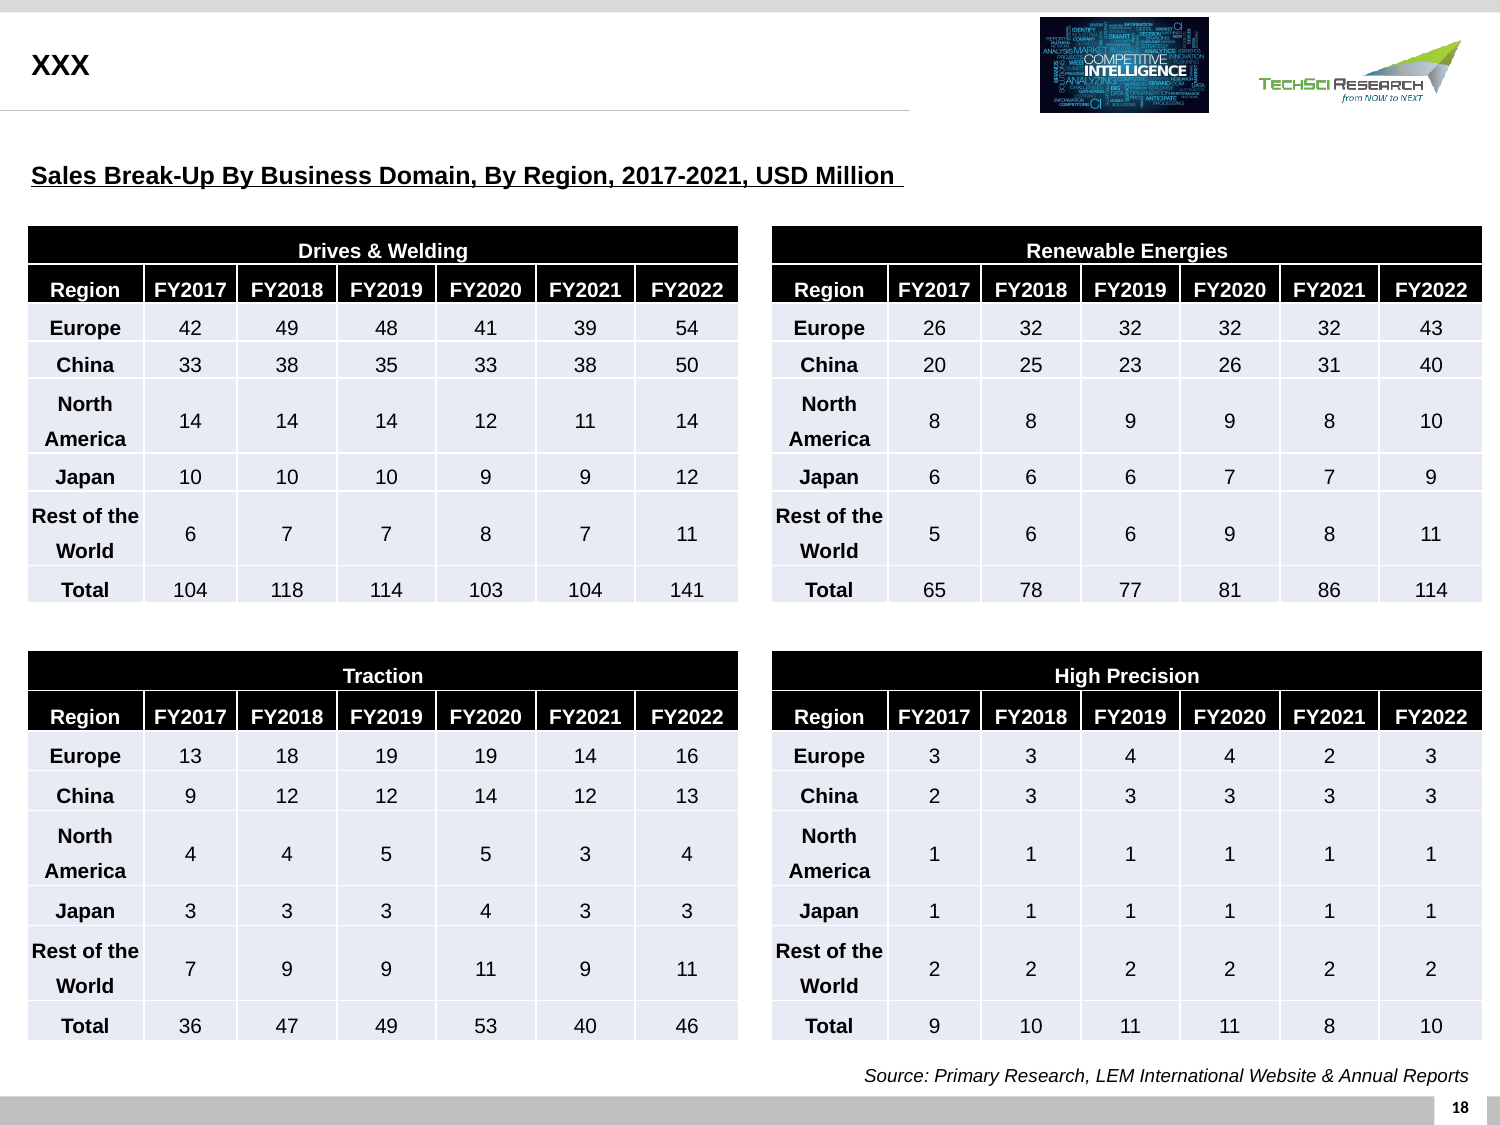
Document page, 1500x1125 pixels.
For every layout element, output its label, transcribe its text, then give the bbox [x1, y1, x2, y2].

table_cell Europe [772, 304, 887, 340]
table_cell Total [772, 566, 887, 602]
table_cell 40 [1380, 342, 1482, 377]
table_cell 6 [982, 492, 1080, 565]
table_cell North America [772, 379, 887, 452]
table_cell 7 [537, 492, 634, 565]
table_cell 26 [889, 304, 980, 340]
table_cell 23 [1082, 342, 1179, 377]
table_cell 32 [1082, 304, 1179, 340]
table_cell 2 [1181, 926, 1279, 1000]
table_cell 40 [537, 1001, 634, 1040]
table_cell 3 [238, 886, 336, 925]
table_cell 42 [145, 304, 236, 340]
table_cell 32 [1281, 304, 1378, 340]
table_cell 10 [1380, 379, 1482, 452]
table_cell 9 [537, 454, 634, 490]
table_cell 103 [437, 566, 535, 602]
table_cell FY2019 [1082, 265, 1179, 302]
table_cell 65 [889, 566, 980, 602]
table_cell 1 [1181, 886, 1279, 925]
table_cell Rest of the World [28, 926, 143, 1000]
table_cell Region [28, 691, 143, 730]
table_cell 12 [338, 771, 435, 810]
table_cell 9 [1181, 492, 1279, 565]
table_cell 2 [1380, 926, 1482, 1000]
table_header Drives & Welding [28, 226, 738, 263]
table_cell 11 [537, 379, 634, 452]
table_cell 1 [889, 886, 980, 925]
table_cell 9 [145, 771, 236, 810]
table_cell 86 [1281, 566, 1378, 602]
table_cell North America [28, 811, 143, 885]
list XXX [16, 37, 930, 94]
table_cell 7 [1281, 454, 1378, 490]
table_cell 1 [1181, 811, 1279, 885]
table_cell FY2018 [238, 691, 336, 730]
table_cell 3 [338, 886, 435, 925]
table_cell FY2020 [1181, 265, 1279, 302]
table_cell FY2017 [889, 691, 980, 730]
table_cell 14 [437, 771, 535, 810]
table_cell 39 [537, 304, 634, 340]
table_cell FY2017 [889, 265, 980, 302]
table_cell Total [28, 1001, 143, 1040]
table_cell 8 [437, 492, 535, 565]
table_cell 6 [1082, 492, 1179, 565]
picture [1257, 39, 1461, 104]
table_cell 50 [636, 342, 738, 377]
table_cell FY2019 [1082, 691, 1179, 730]
table_cell 14 [537, 732, 634, 770]
table_cell 114 [1380, 566, 1482, 602]
table_cell 1 [982, 811, 1080, 885]
table_cell 25 [982, 342, 1080, 377]
table_cell 20 [889, 342, 980, 377]
table_cell 6 [889, 454, 980, 490]
table_cell 19 [437, 732, 535, 770]
table_cell 3 [1281, 771, 1378, 810]
table_cell Japan [28, 886, 143, 925]
table_cell 18 [238, 732, 336, 770]
table_cell Total [772, 1001, 887, 1040]
table_cell 5 [338, 811, 435, 885]
table_header Traction [28, 651, 738, 690]
table_cell 1 [1380, 886, 1482, 925]
table_cell 12 [636, 454, 738, 490]
table_cell 38 [537, 342, 634, 377]
table_cell 11 [437, 926, 535, 1000]
table_cell 38 [238, 342, 336, 377]
table_cell 3 [889, 732, 980, 770]
table_cell 9 [338, 926, 435, 1000]
table_cell 1 [982, 886, 1080, 925]
table_cell 1 [1380, 811, 1482, 885]
table_cell 4 [437, 886, 535, 925]
table_cell North America [28, 379, 143, 452]
table_cell 6 [1082, 454, 1179, 490]
table_cell 11 [1181, 1001, 1279, 1040]
table_cell 9 [1082, 379, 1179, 452]
table_cell FY2021 [1281, 691, 1378, 730]
table_cell 4 [1181, 732, 1279, 770]
table_cell 13 [145, 732, 236, 770]
table_cell FY2017 [145, 691, 236, 730]
table_cell 7 [238, 492, 336, 565]
table_cell 3 [982, 771, 1080, 810]
table_cell 11 [1380, 492, 1482, 565]
table_cell 6 [982, 454, 1080, 490]
table_cell 32 [982, 304, 1080, 340]
table_cell China [772, 771, 887, 810]
table_cell 8 [1281, 492, 1378, 565]
table_cell 8 [1281, 1001, 1378, 1040]
table_cell 2 [1281, 926, 1378, 1000]
table_cell China [28, 342, 143, 377]
table_cell 2 [889, 771, 980, 810]
table_cell 33 [145, 342, 236, 377]
table_cell 12 [537, 771, 634, 810]
table_cell 1 [889, 811, 980, 885]
table_cell 47 [238, 1001, 336, 1040]
table_cell Region [772, 691, 887, 730]
table_cell 33 [437, 342, 535, 377]
table_cell 3 [636, 886, 738, 925]
table_cell FY2020 [1181, 691, 1279, 730]
table_cell 8 [982, 379, 1080, 452]
table_cell 104 [145, 566, 236, 602]
table_cell 81 [1181, 566, 1279, 602]
table_cell 1 [1281, 886, 1378, 925]
table_cell 10 [1380, 1001, 1482, 1040]
table_cell 5 [889, 492, 980, 565]
table_cell 41 [437, 304, 535, 340]
table_cell Rest of the World [28, 492, 143, 565]
table_cell 3 [537, 886, 634, 925]
table_cell 9 [1380, 454, 1482, 490]
table_cell FY2021 [1281, 265, 1378, 302]
text_box Sales Break-Up By Business Domain, By Region, 2017-2021, USD Million [16, 137, 1039, 198]
table_cell FY2022 [1380, 265, 1482, 302]
table_cell 10 [338, 454, 435, 490]
table_cell Europe [772, 732, 887, 770]
table_cell FY2021 [537, 691, 634, 730]
table_cell 10 [982, 1001, 1080, 1040]
table_cell 3 [537, 811, 634, 885]
table_cell Total [28, 566, 143, 602]
table_cell 10 [238, 454, 336, 490]
table_cell Rest of the World [772, 492, 887, 565]
table_cell 32 [1181, 304, 1279, 340]
table_cell 43 [1380, 304, 1482, 340]
text_box Source: Primary Research, LEM International Website & Annual Reports [804, 1054, 1484, 1094]
table_cell 7 [338, 492, 435, 565]
table_cell 3 [145, 886, 236, 925]
table_cell 2 [1281, 732, 1378, 770]
table_cell 8 [1281, 379, 1378, 452]
table_cell 49 [238, 304, 336, 340]
table_cell FY2019 [338, 691, 435, 730]
table_cell Japan [772, 886, 887, 925]
table_cell Region [28, 265, 143, 302]
table_cell 5 [437, 811, 535, 885]
table_cell 104 [537, 566, 634, 602]
table_cell China [28, 771, 143, 810]
table_cell FY2022 [636, 265, 738, 302]
table_cell 7 [1181, 454, 1279, 490]
table_cell 31 [1281, 342, 1378, 377]
table_cell 53 [437, 1001, 535, 1040]
picture [1040, 17, 1209, 113]
table_cell Region [772, 265, 887, 302]
table_cell 12 [238, 771, 336, 810]
table_header Renewable Energies [772, 226, 1482, 263]
table_cell 9 [889, 1001, 980, 1040]
table_cell 6 [145, 492, 236, 565]
table_cell FY2020 [437, 691, 535, 730]
table_cell FY2018 [982, 265, 1080, 302]
table_cell 46 [636, 1001, 738, 1040]
table_cell 12 [437, 379, 535, 452]
table_cell 3 [1082, 771, 1179, 810]
table_cell 8 [889, 379, 980, 452]
table_cell Europe [28, 732, 143, 770]
table_cell 9 [238, 926, 336, 1000]
table_cell North America [772, 811, 887, 885]
table_cell 77 [1082, 566, 1179, 602]
table_cell 2 [982, 926, 1080, 1000]
table_cell 141 [636, 566, 738, 602]
table_header High Precision [772, 651, 1482, 690]
table_cell 1 [1082, 886, 1179, 925]
table_cell 7 [145, 926, 236, 1000]
table_cell 16 [636, 732, 738, 770]
table_cell 9 [1181, 379, 1279, 452]
table_cell 3 [1380, 771, 1482, 810]
table_cell 14 [338, 379, 435, 452]
table_cell 114 [338, 566, 435, 602]
table_cell FY2018 [238, 265, 336, 302]
table_cell 11 [1082, 1001, 1179, 1040]
table_cell Japan [28, 454, 143, 490]
table_cell 11 [636, 492, 738, 565]
table_cell 118 [238, 566, 336, 602]
table_cell Rest of the World [772, 926, 887, 1000]
table_cell 9 [437, 454, 535, 490]
table_cell FY2022 [636, 691, 738, 730]
table_cell 26 [1181, 342, 1279, 377]
table_cell 3 [982, 732, 1080, 770]
table_cell 14 [145, 379, 236, 452]
table_cell 10 [145, 454, 236, 490]
table_cell 3 [1380, 732, 1482, 770]
table_cell 2 [1082, 926, 1179, 1000]
table_cell FY2022 [1380, 691, 1482, 730]
table_cell FY2018 [982, 691, 1080, 730]
table_cell 78 [982, 566, 1080, 602]
table_cell 36 [145, 1001, 236, 1040]
table_cell 19 [338, 732, 435, 770]
table_cell 48 [338, 304, 435, 340]
table_cell 1 [1082, 811, 1179, 885]
table_cell 4 [636, 811, 738, 885]
table_cell 1 [1281, 811, 1378, 885]
table_cell 9 [537, 926, 634, 1000]
table_cell 13 [636, 771, 738, 810]
table_cell China [772, 342, 887, 377]
table_cell 14 [238, 379, 336, 452]
table_cell 2 [889, 926, 980, 1000]
table_cell 49 [338, 1001, 435, 1040]
table_cell FY2019 [338, 265, 435, 302]
table_cell 4 [145, 811, 236, 885]
table_cell Japan [772, 454, 887, 490]
table_cell FY2020 [437, 265, 535, 302]
table_cell 14 [636, 379, 738, 452]
table_cell FY2017 [145, 265, 236, 302]
table_cell 35 [338, 342, 435, 377]
table_cell 54 [636, 304, 738, 340]
table_cell 4 [1082, 732, 1179, 770]
table_cell FY2021 [537, 265, 634, 302]
table_cell 4 [238, 811, 336, 885]
table_cell Europe [28, 304, 143, 340]
table_cell 3 [1181, 771, 1279, 810]
table_cell 11 [636, 926, 738, 1000]
